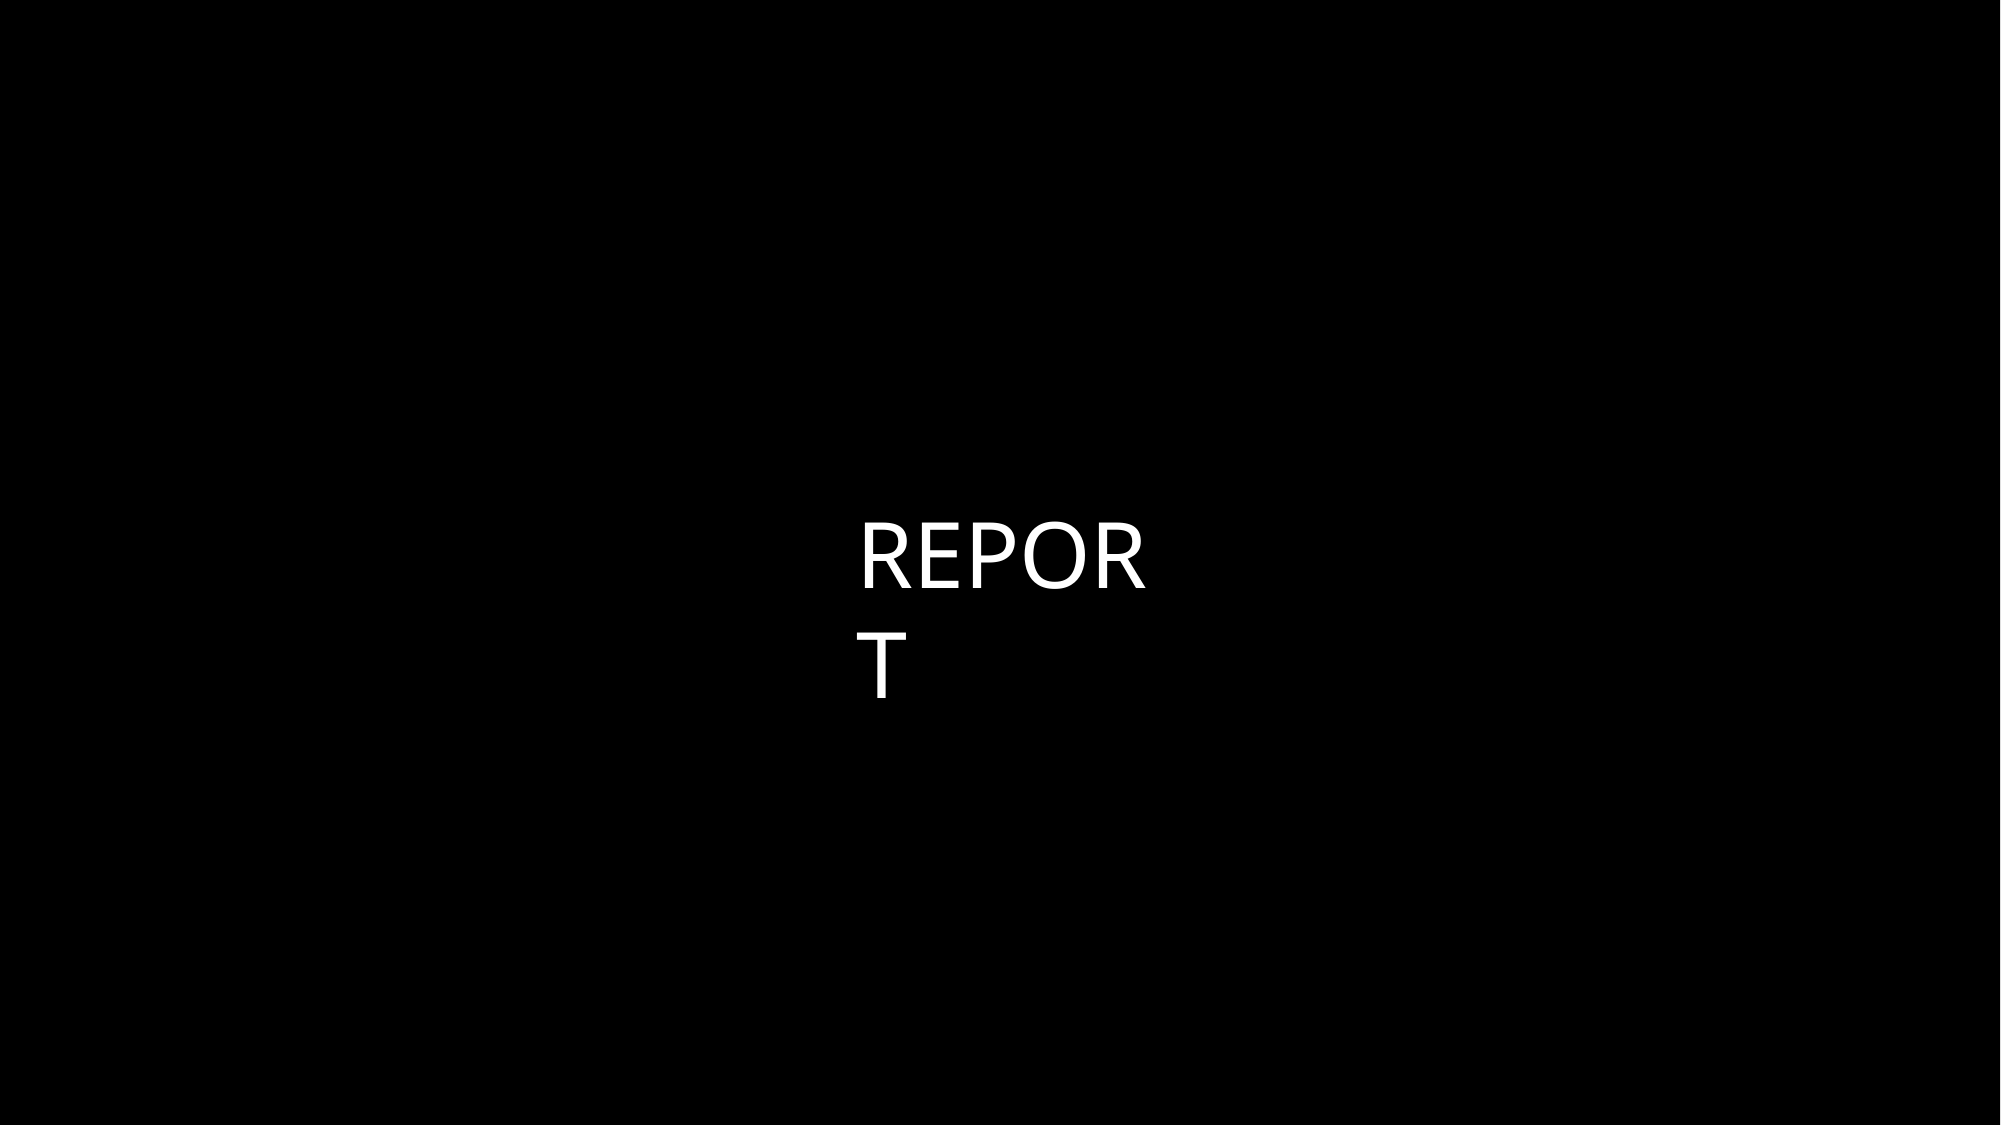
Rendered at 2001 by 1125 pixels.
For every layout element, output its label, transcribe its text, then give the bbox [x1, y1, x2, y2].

title REPORT [854, 494, 1151, 717]
